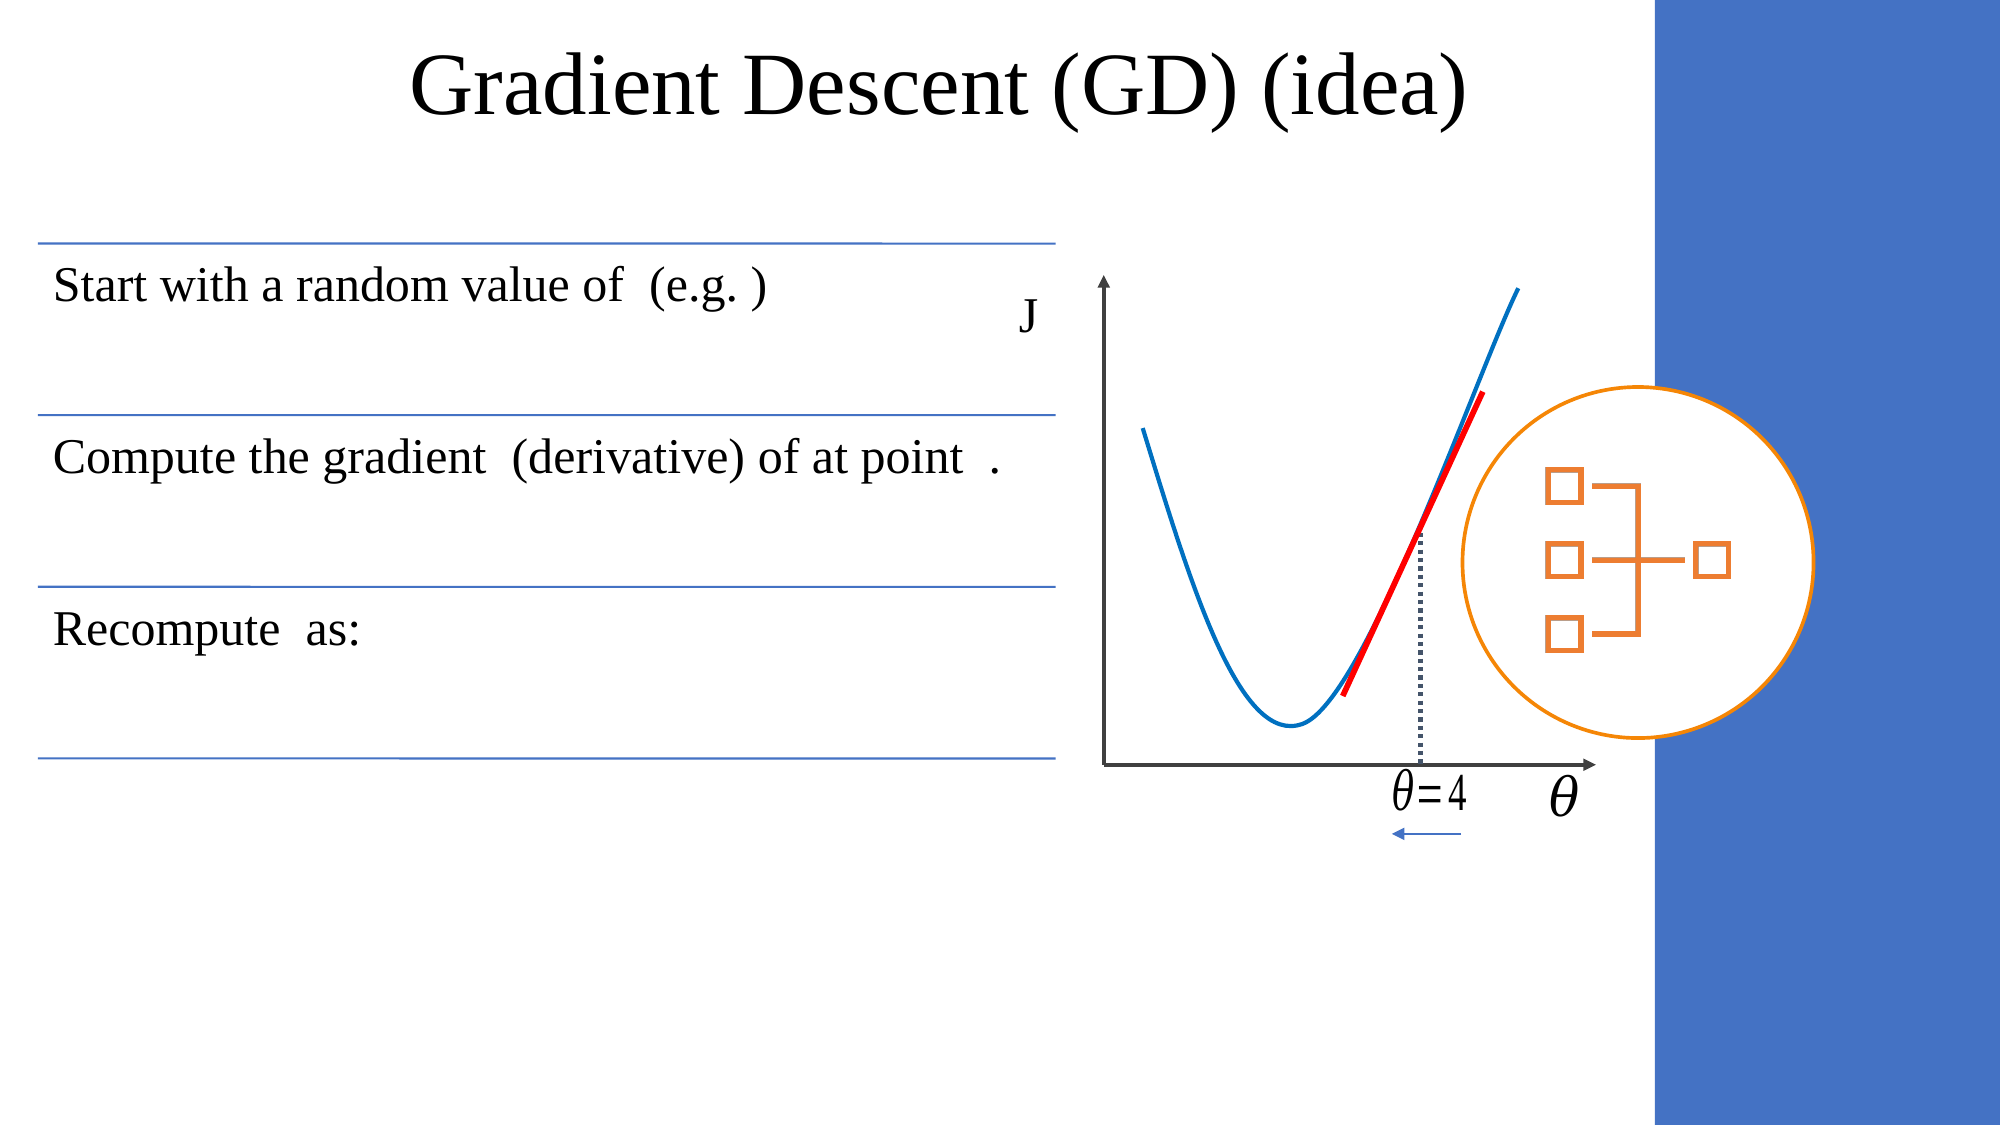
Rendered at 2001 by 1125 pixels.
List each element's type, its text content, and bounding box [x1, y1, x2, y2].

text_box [999, 274, 1596, 834]
text_box Gradient Descent (GD) (idea) [30, 25, 1850, 154]
picture [1596, 431, 1769, 694]
